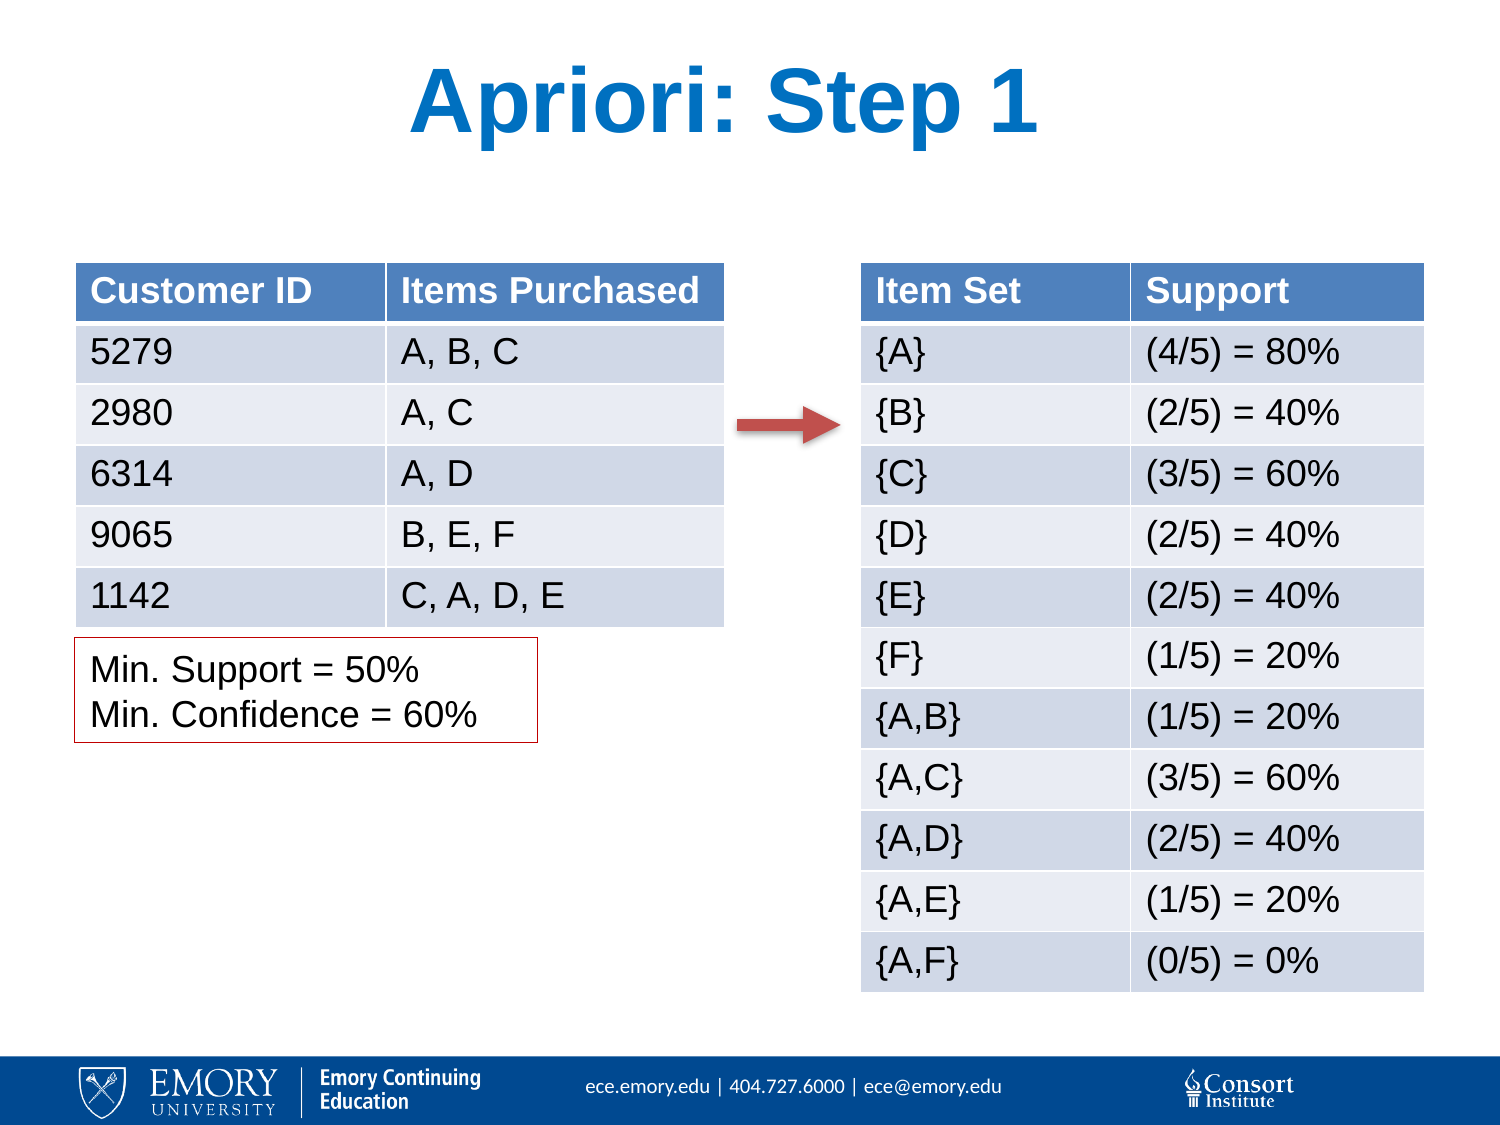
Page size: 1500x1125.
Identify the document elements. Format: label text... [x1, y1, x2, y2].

table_cell (3/5) = 60% [1131, 446, 1424, 505]
title Apriori: Step 1 [50, 1, 1400, 190]
table_cell (2/5) = 40% [1131, 568, 1424, 627]
table_cell {B} [861, 385, 1130, 444]
table_cell (0/5) = 0% [1131, 932, 1424, 992]
table_cell (1/5) = 20% [1131, 872, 1424, 931]
table_cell (1/5) = 20% [1131, 689, 1424, 748]
table_cell (1/5) = 20% [1131, 628, 1424, 687]
table_cell {E} [861, 568, 1130, 627]
table_cell 2980 [76, 385, 385, 444]
table_cell {C} [861, 446, 1130, 505]
table_cell {A,F} [861, 932, 1130, 992]
table_cell {A,D} [861, 811, 1130, 870]
table_cell 9065 [76, 507, 385, 566]
table_cell {D} [861, 507, 1130, 566]
table_cell (4/5) = 80% [1131, 326, 1424, 383]
table_cell C, A, D, E [387, 568, 724, 627]
table_cell A, B, C [387, 326, 724, 383]
table_cell {F} [861, 628, 1130, 687]
table_header Support [1131, 263, 1424, 321]
table_cell 1142 [76, 568, 385, 627]
table_cell {A,C} [861, 750, 1130, 809]
table_cell {A} [861, 326, 1130, 383]
picture [75, 1056, 513, 1125]
table_cell 6314 [76, 446, 385, 505]
text_box Min. Support = 50% Min. Confidence = 60% [74, 637, 538, 743]
picture [1185, 1068, 1294, 1107]
table_cell {A,E} [861, 872, 1130, 931]
table_cell 5279 [76, 326, 385, 383]
table_cell (2/5) = 40% [1131, 811, 1424, 870]
table_cell (2/5) = 40% [1131, 507, 1424, 566]
table_cell B, E, F [387, 507, 724, 566]
table_cell (3/5) = 60% [1131, 750, 1424, 809]
table_cell A, D [387, 446, 724, 505]
table_header Item Set [861, 263, 1130, 321]
table_header Items Purchased [387, 263, 724, 321]
table_cell (2/5) = 40% [1131, 385, 1424, 444]
table_header Customer ID [76, 263, 385, 321]
table_cell {A,B} [861, 689, 1130, 748]
table_cell A, C [387, 385, 724, 444]
